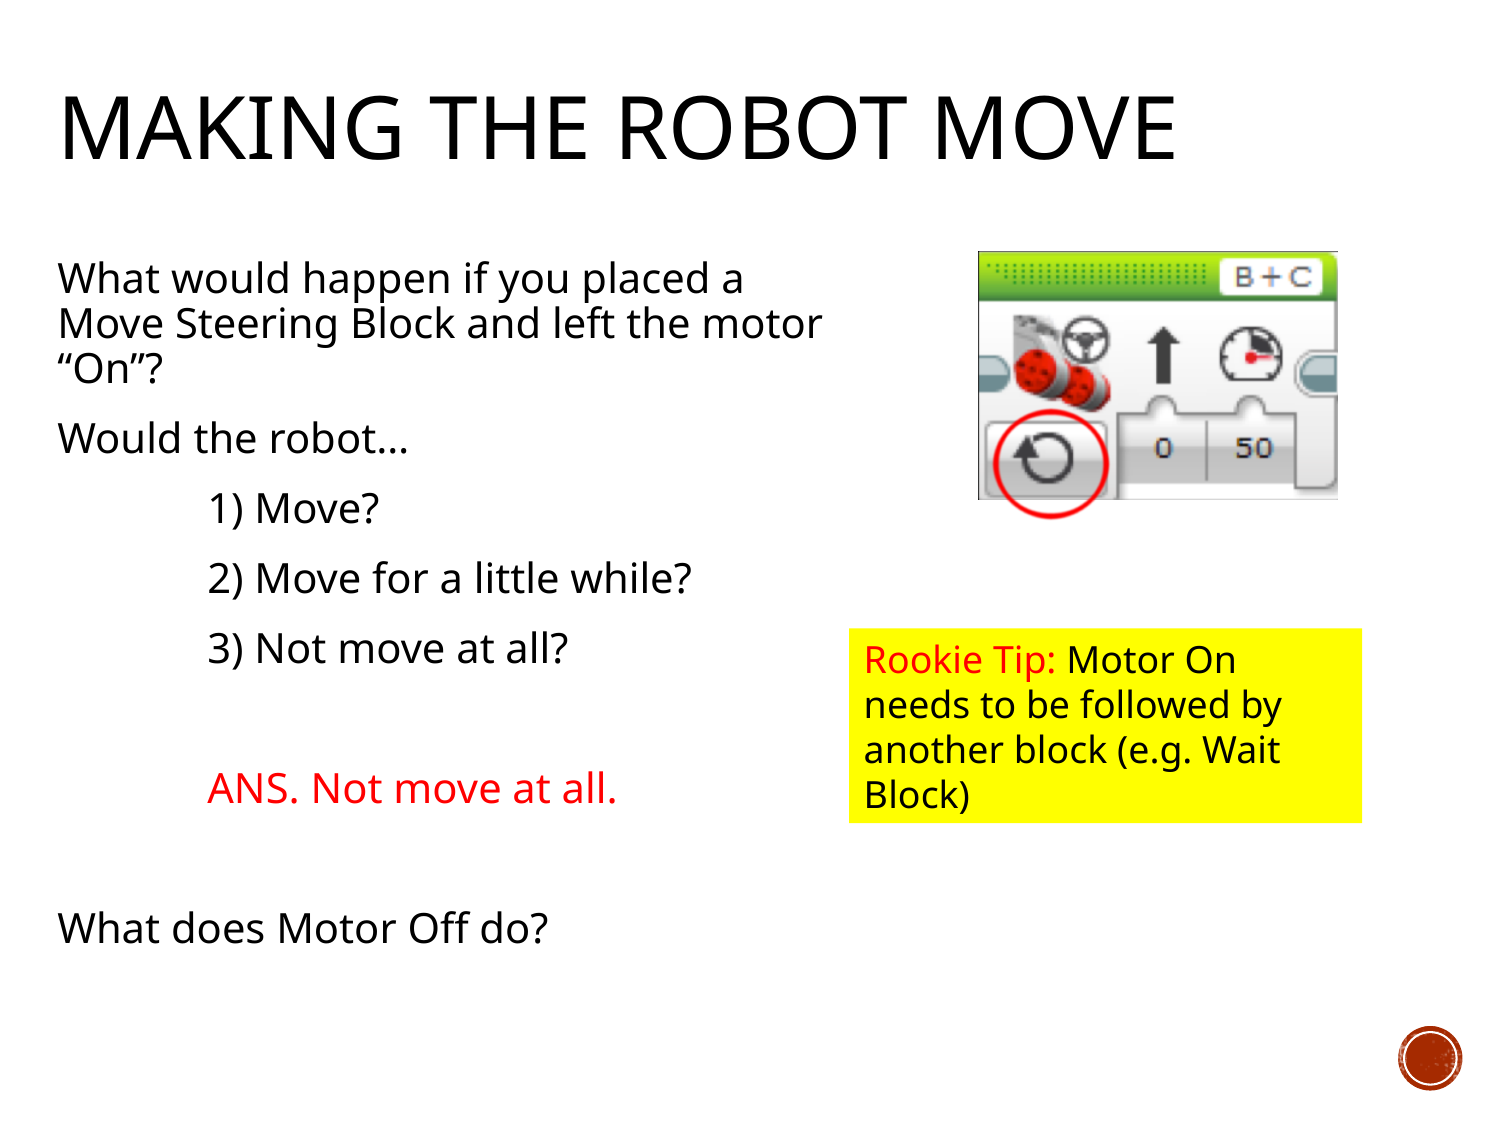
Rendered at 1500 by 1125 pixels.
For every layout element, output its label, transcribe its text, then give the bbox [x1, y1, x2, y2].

list What would happen if you placed a Move Steering Block and left the motor “On”? Would the robot… 1) Move? 2) Move for a little while? 3) Not move at all? ANS. Not move at all. What does Motor Off do? [42, 249, 849, 1013]
picture [978, 251, 1338, 500]
text_box [1018, 501, 1085, 514]
title Making The Robot Move [42, 48, 1443, 216]
text_box Rookie Tip: Motor On needs to be followed by another block (e.g. Wait Block) [849, 628, 1363, 824]
